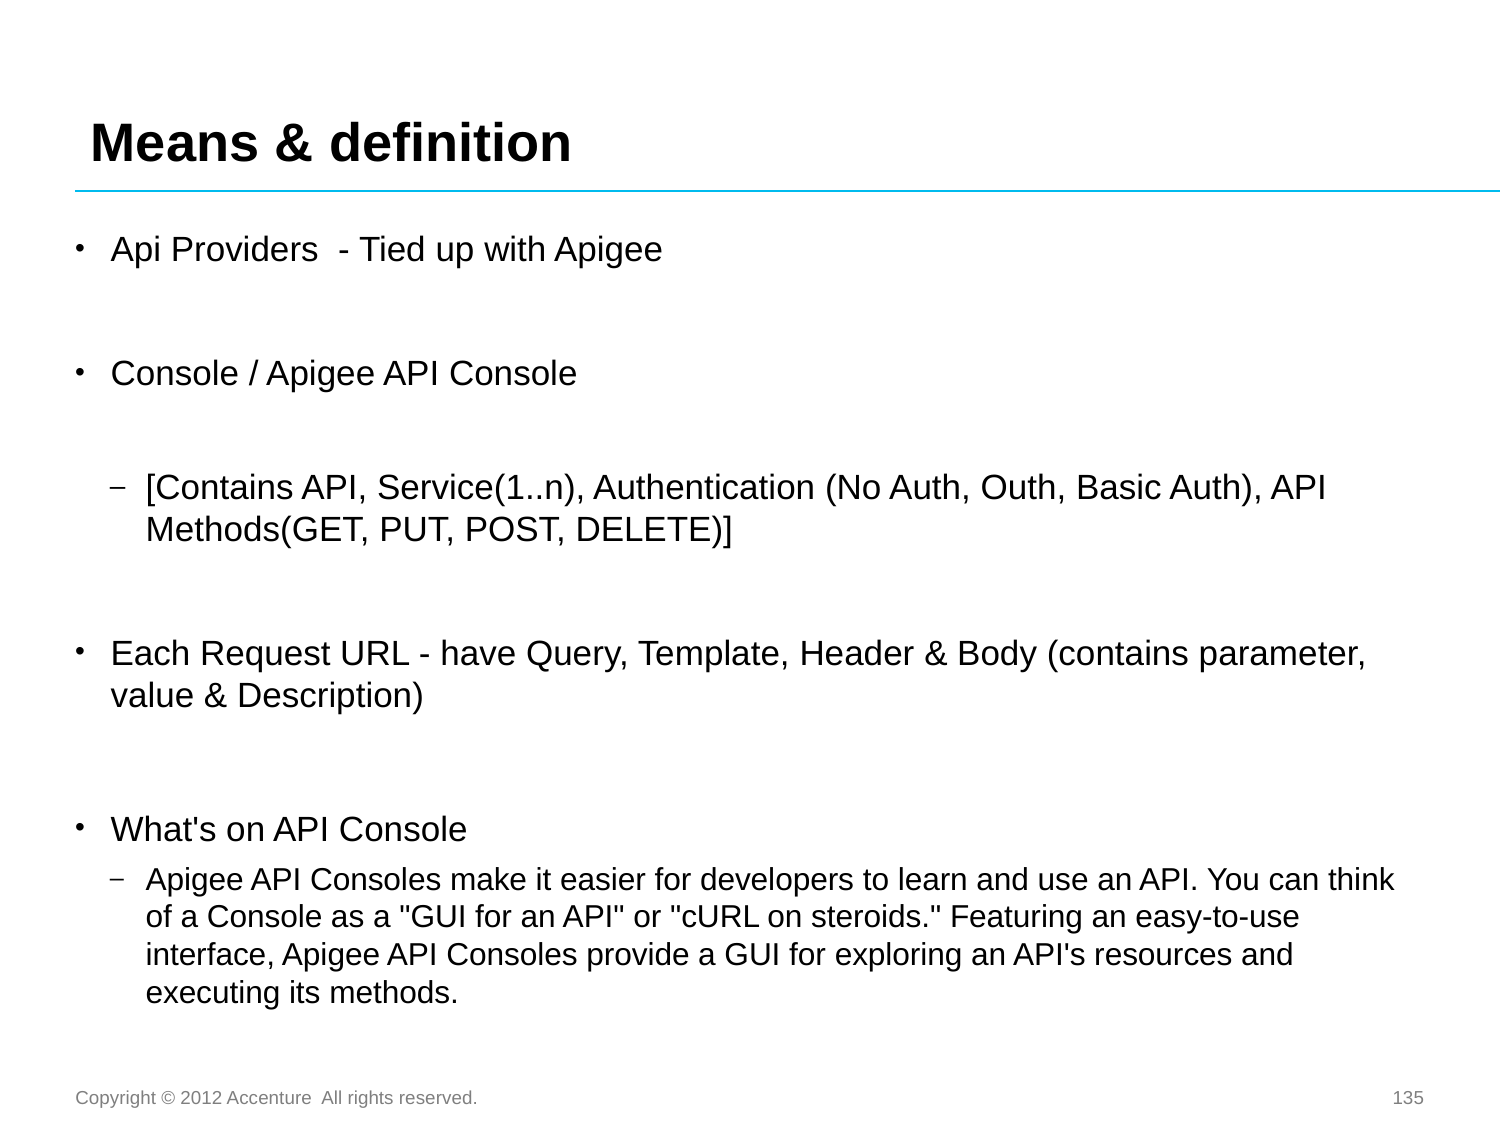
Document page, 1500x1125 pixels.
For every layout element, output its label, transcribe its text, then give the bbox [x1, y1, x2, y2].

title Means & definition [90, 97, 1437, 227]
list Api Providers - Tied up with Apigee Console / Apigee API Console [Contains API, Service(1..n), Authentication (No Auth, Outh, Basic Auth), API Methods(GET, PUT, POST, DELETE)] Each Request URL - have Query, Template, Header & Body (contains parameter, value & Description) What's on API Console Apigee API Consoles make it easier for developers to learn and use an API. You can think of a Console as a "GUI for an API" or "cURL on steroids." Featuring an easy-to-use interface, Apigee API Consoles provide a GUI for exploring an API's resources and executing its methods. [75, 226, 1425, 1018]
